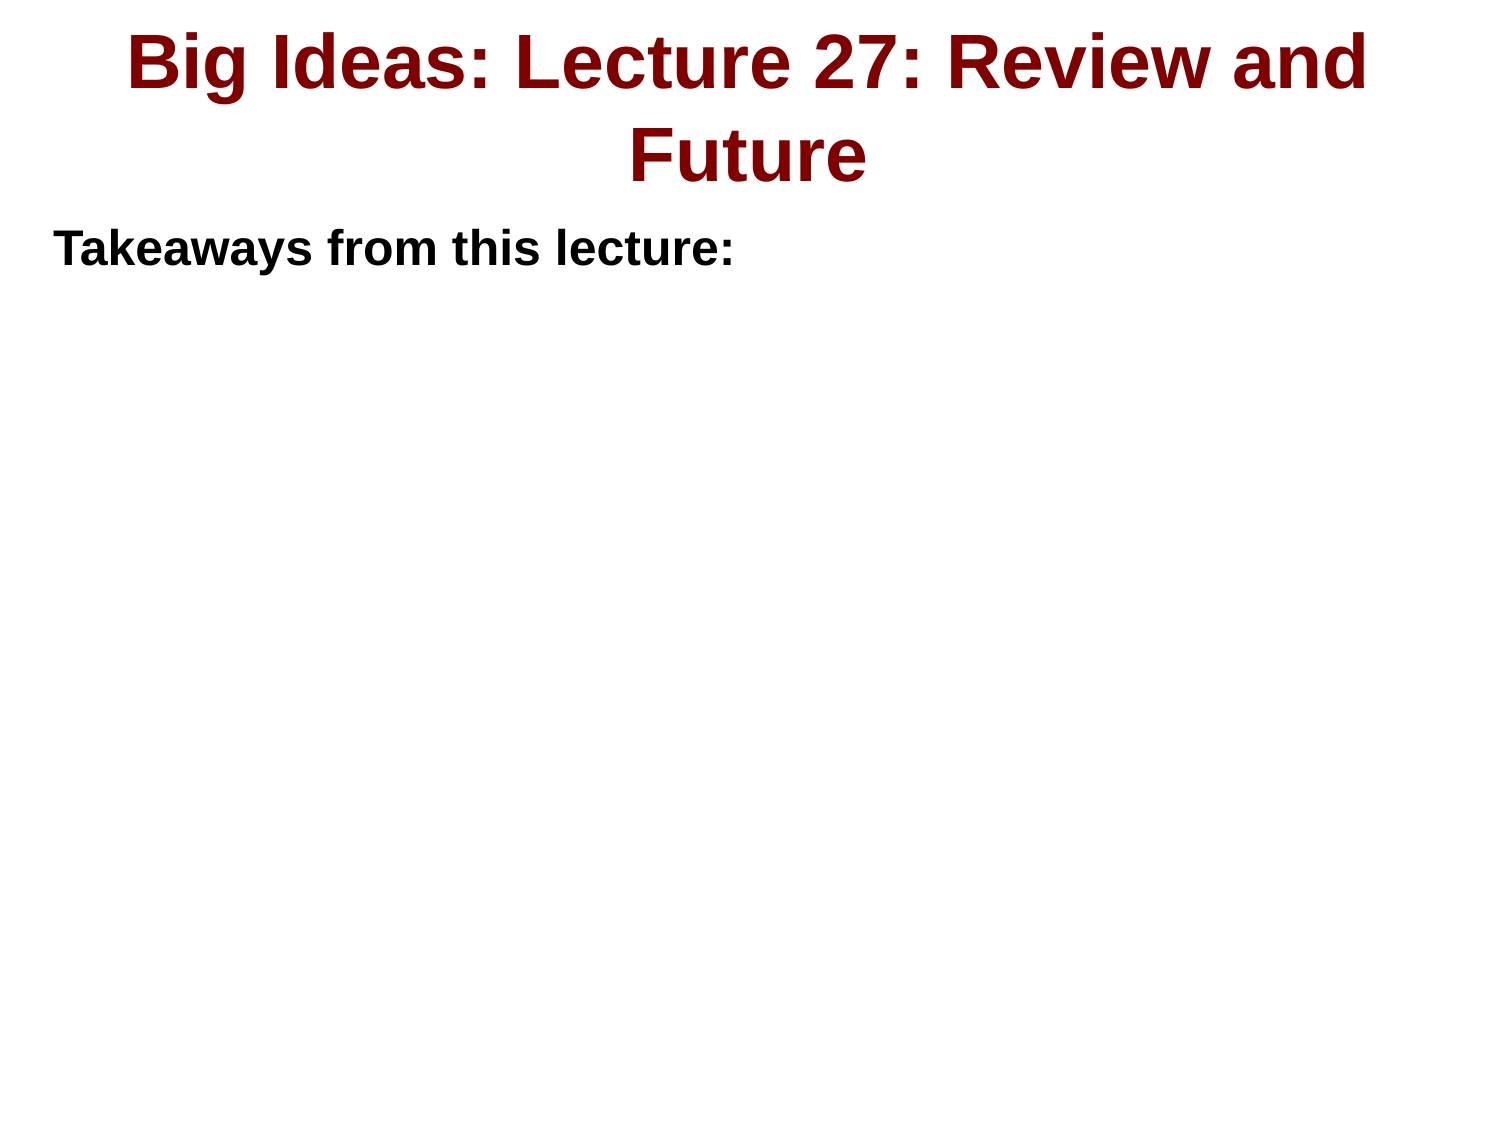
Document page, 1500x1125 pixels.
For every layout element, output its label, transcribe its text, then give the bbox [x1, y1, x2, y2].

title Big Ideas: Lecture 27: Review and Future [44, 0, 1453, 207]
list Takeaways from this lecture: [44, 207, 1453, 1043]
